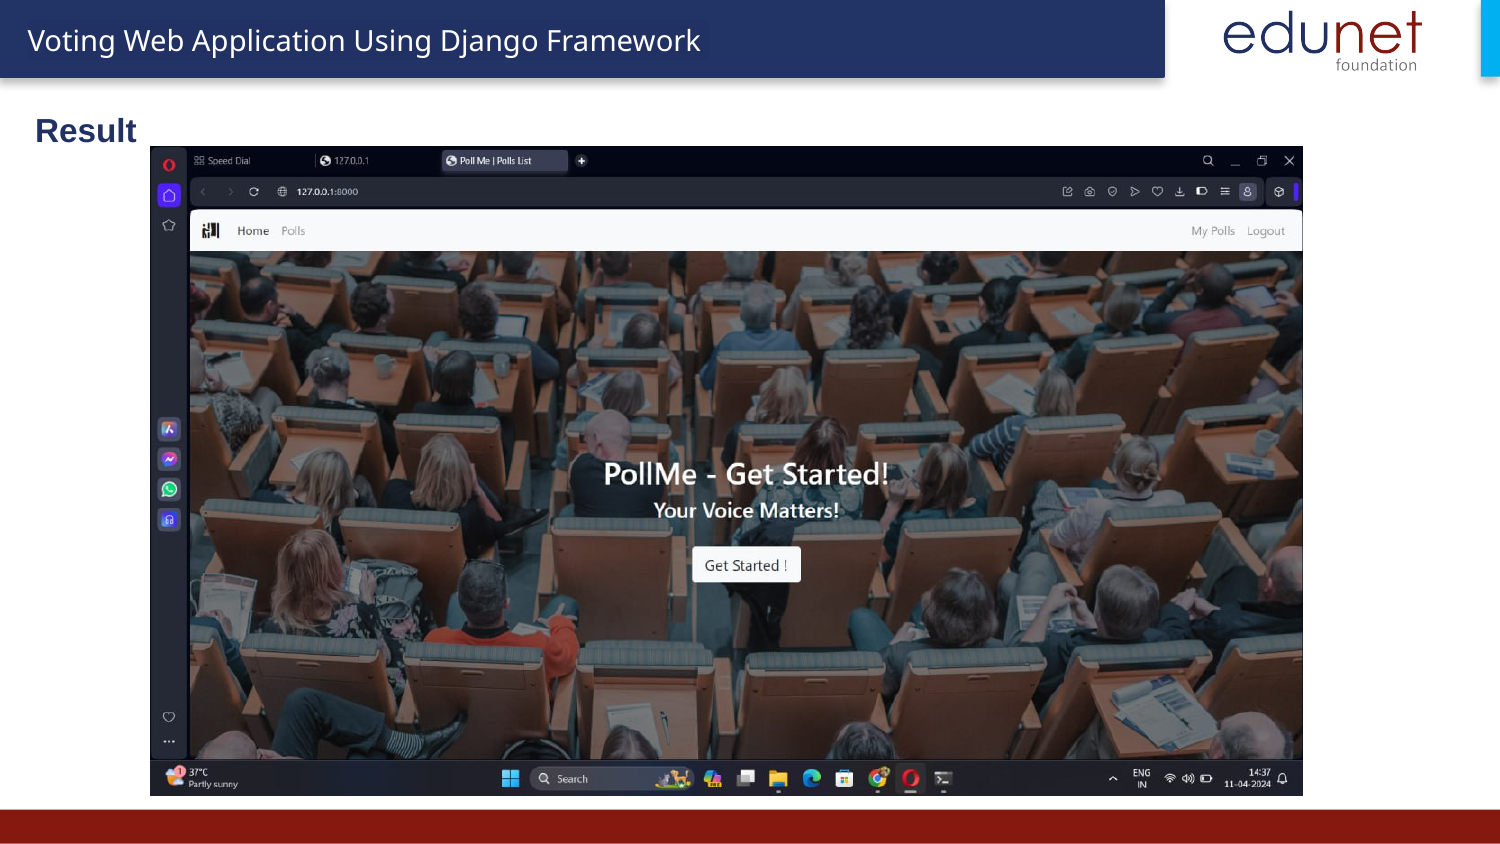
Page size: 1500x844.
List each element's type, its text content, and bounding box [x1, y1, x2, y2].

text_box Voting Web Application Using Django Framework [12, 14, 750, 65]
picture [149, 146, 1304, 796]
picture [1219, 8, 1424, 75]
text_box Result [20, 94, 750, 147]
